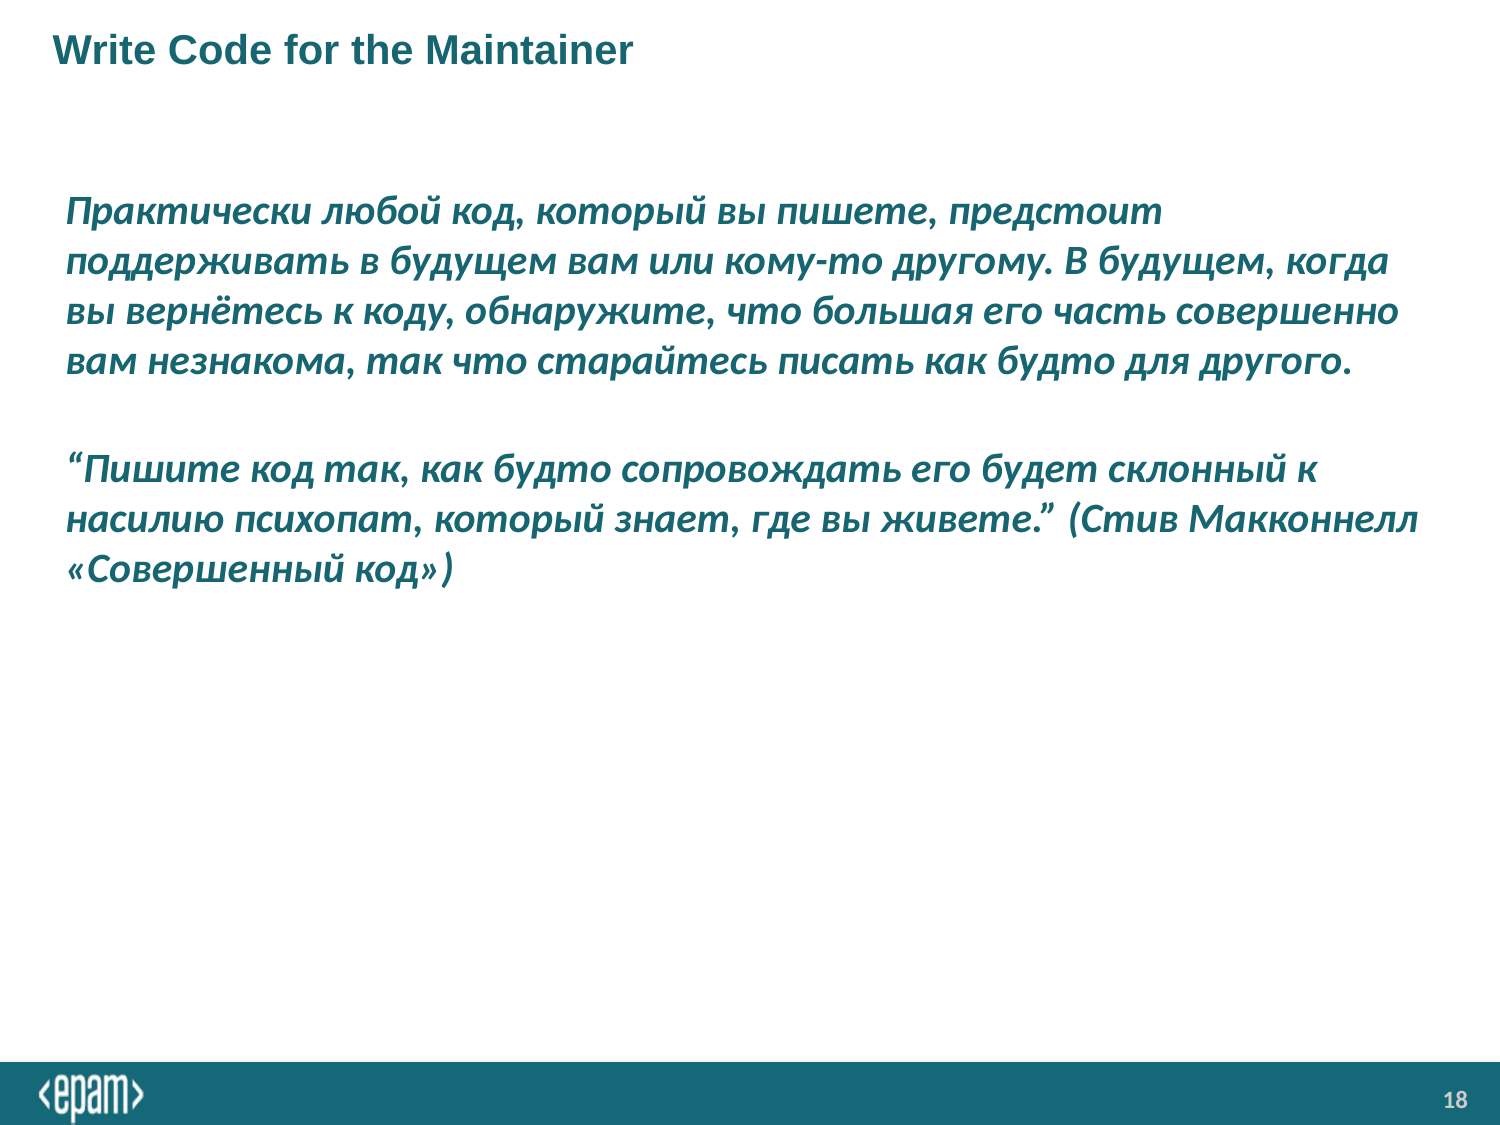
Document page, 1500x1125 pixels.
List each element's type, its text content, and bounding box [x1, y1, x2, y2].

text_box Практически любой код, который вы пишете, предстоит поддерживать в будущем вам или кому-то другому. В будущем, когда вы вернётесь к коду, обнаружите, что большая его часть совершенно вам незнакома, так что старайтесь писать как будто для другого. “Пишите код так, как будто сопровождать его будет склонный к насилию психопат, который знает, где вы живете.” (Стив Макконнелл «Совершенный код») [49, 174, 1463, 613]
title Write Code for the Maintainer [0, 0, 1500, 95]
picture [38, 1074, 144, 1125]
